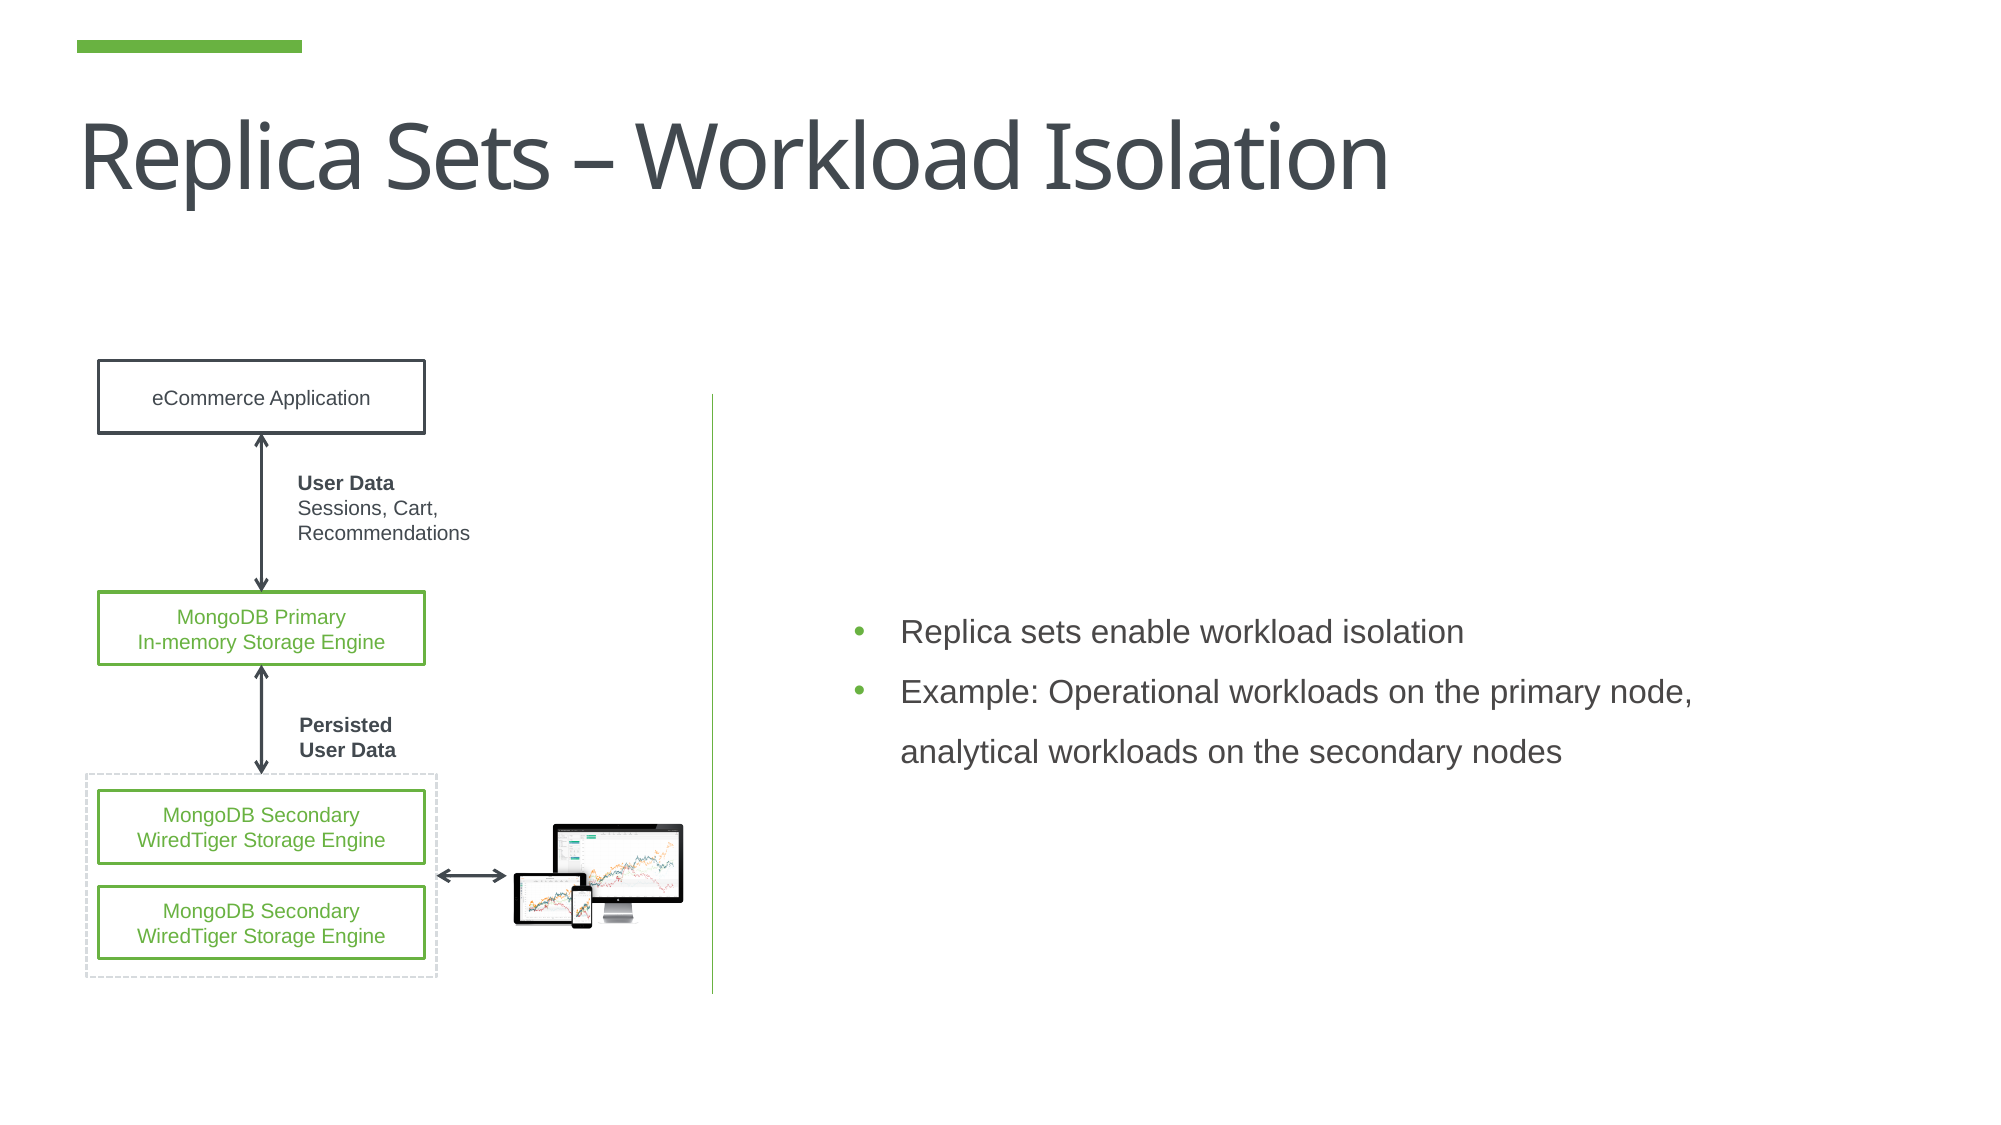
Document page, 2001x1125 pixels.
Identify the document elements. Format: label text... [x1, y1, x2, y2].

text_box Persisted User Data [284, 704, 412, 769]
text_box MongoDB Primary In-memory Storage Engine [98, 592, 425, 665]
text_box User Data Sessions, Cart, Recommendations [282, 462, 486, 553]
text_box MongoDB Secondary WiredTiger Storage Engine [98, 886, 425, 959]
text_box eCommerce Application [98, 360, 425, 433]
title Replica Sets – Workload Isolation [62, 0, 1988, 218]
text_box Replica sets enable workload isolation Example: Operational workloads on the primary node, analytical workloads on the secondary nodes [838, 328, 1837, 1033]
text_box [86, 774, 437, 978]
text_box MongoDB Secondary WiredTiger Storage Engine [98, 790, 425, 864]
picture [506, 818, 694, 934]
